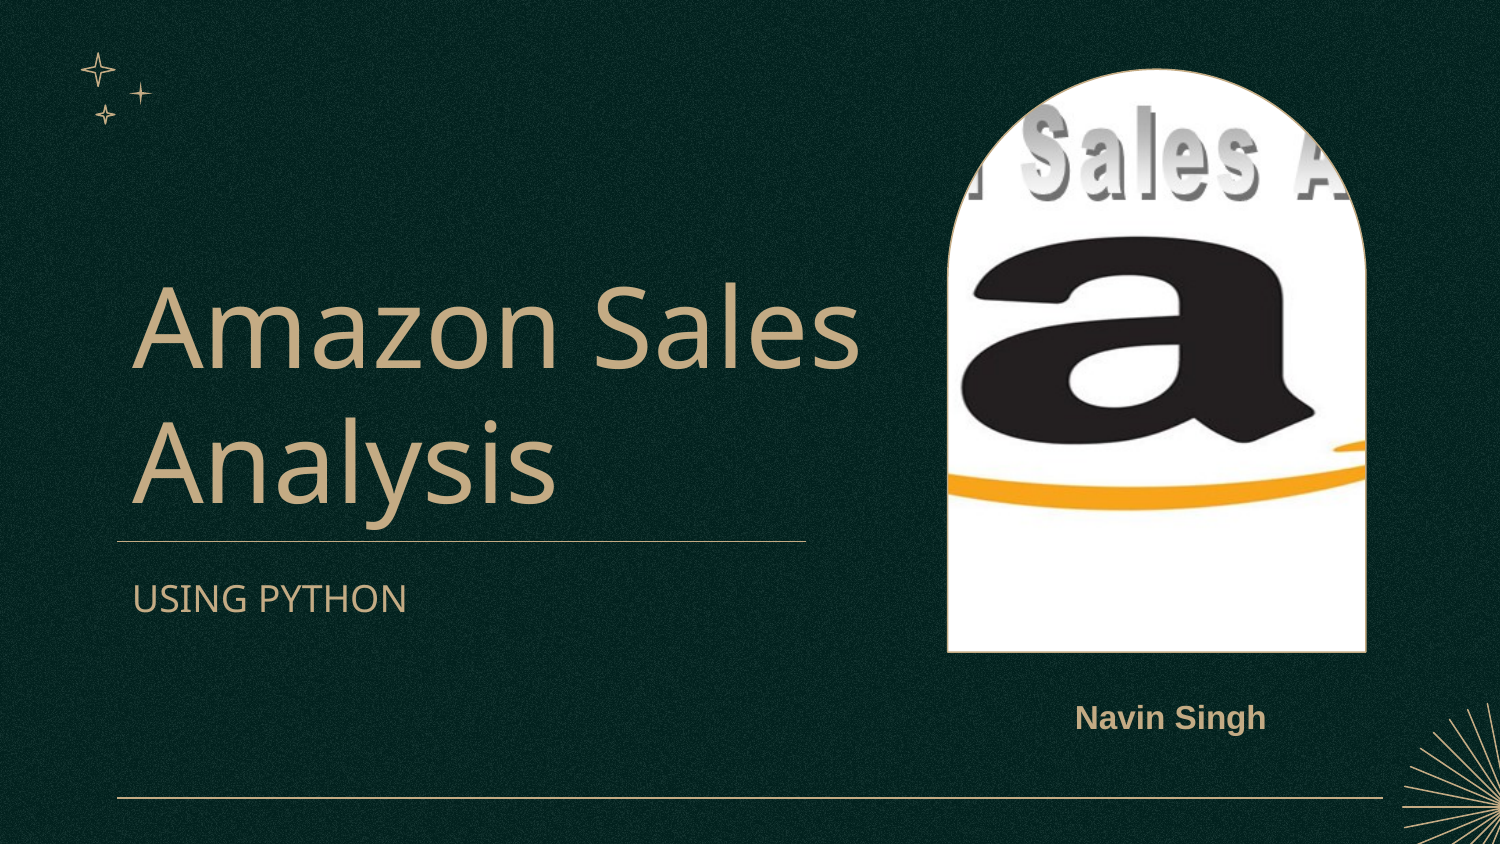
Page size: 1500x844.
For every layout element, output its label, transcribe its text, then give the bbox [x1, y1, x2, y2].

text_box USING PYTHON [116, 559, 536, 638]
subtitle Navin Singh [1041, 680, 1284, 759]
title Amazon Sales Analysis [116, 205, 879, 542]
picture [947, 68, 1367, 653]
